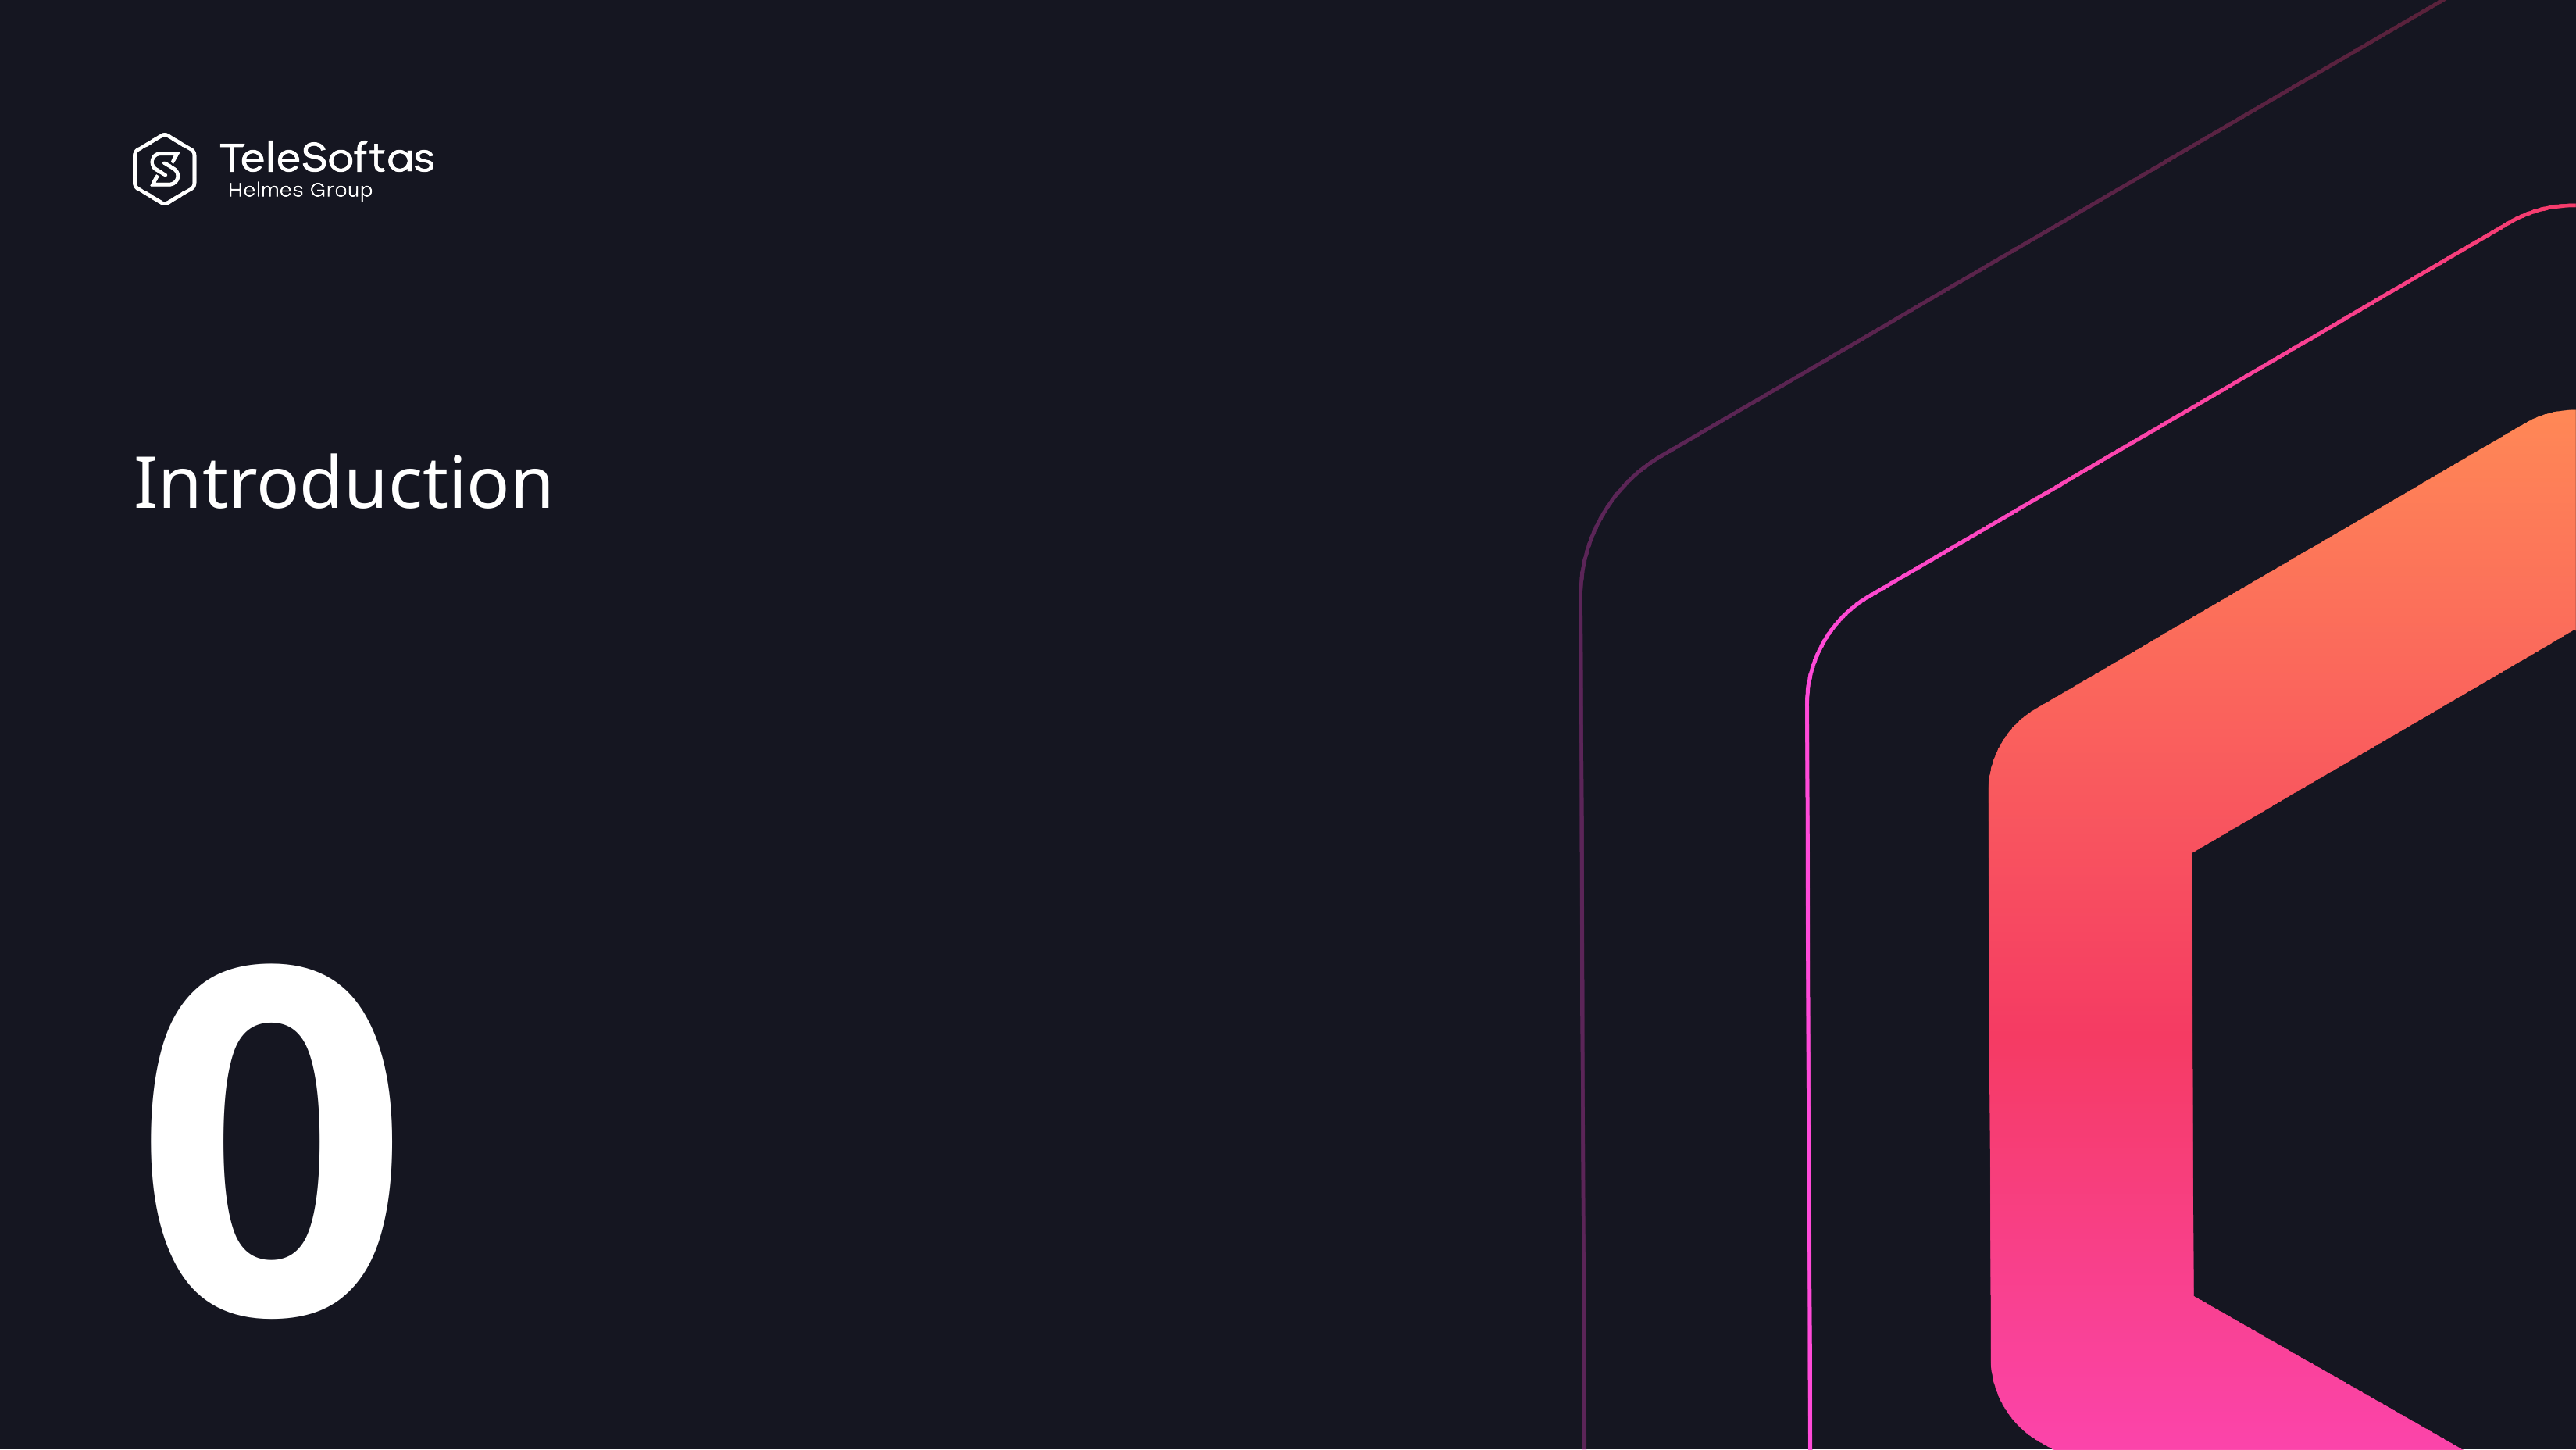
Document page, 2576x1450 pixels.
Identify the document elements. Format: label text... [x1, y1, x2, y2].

title Introduction [132, 434, 722, 662]
picture [1514, 0, 2576, 1450]
picture [133, 133, 434, 205]
text_box 01 [132, 828, 679, 1413]
